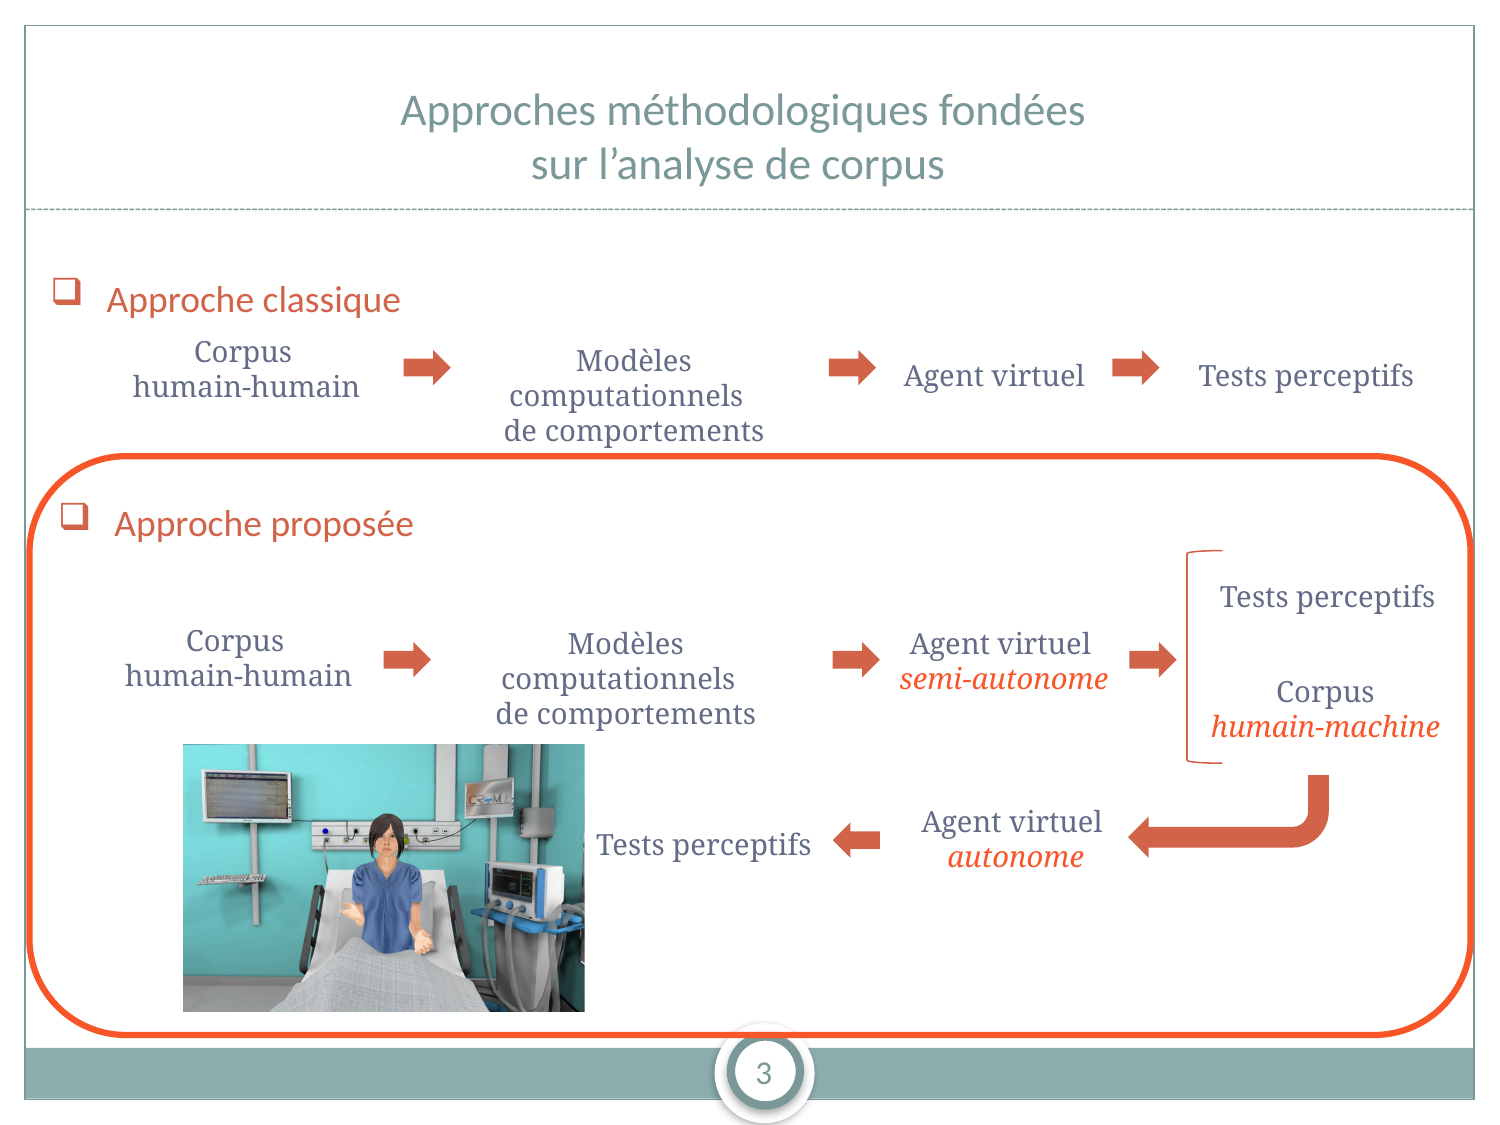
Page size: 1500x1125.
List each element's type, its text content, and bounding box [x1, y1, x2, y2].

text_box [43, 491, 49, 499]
text_box Approche classique [35, 267, 417, 375]
text_box [1111, 348, 1161, 387]
text_box [28, 455, 1472, 1036]
text_box Tests perceptifs [1183, 349, 1429, 400]
picture [182, 744, 585, 1012]
text_box Modèles computationnels de comportements [450, 334, 817, 455]
text_box [827, 348, 877, 387]
text_box [402, 348, 452, 387]
text_box Agent virtuel [888, 349, 1100, 400]
text_box Corpus humain-humain [118, 326, 376, 411]
title Approches méthodologiques fondées sur l’analyse de corpus [143, 71, 1353, 197]
slide_number 3 [726, 1036, 802, 1108]
